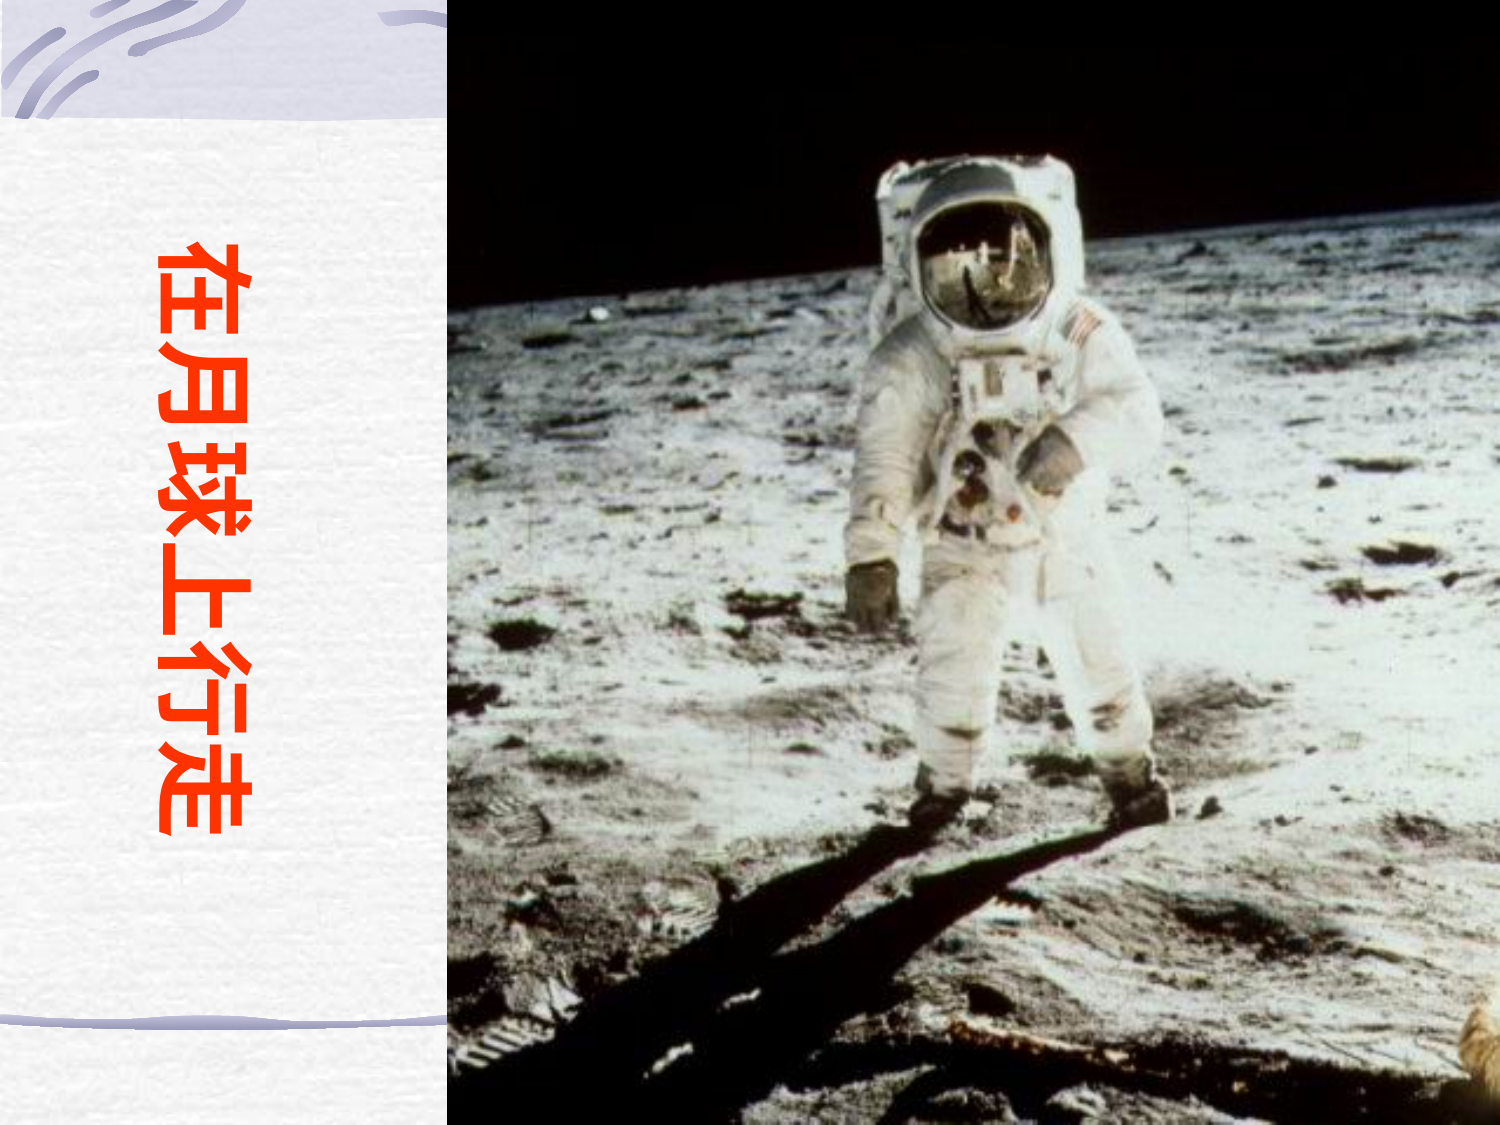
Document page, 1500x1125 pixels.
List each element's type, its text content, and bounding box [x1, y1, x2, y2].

text_box 在月球上行走 [123, 224, 275, 888]
picture [0, 0, 1500, 1125]
